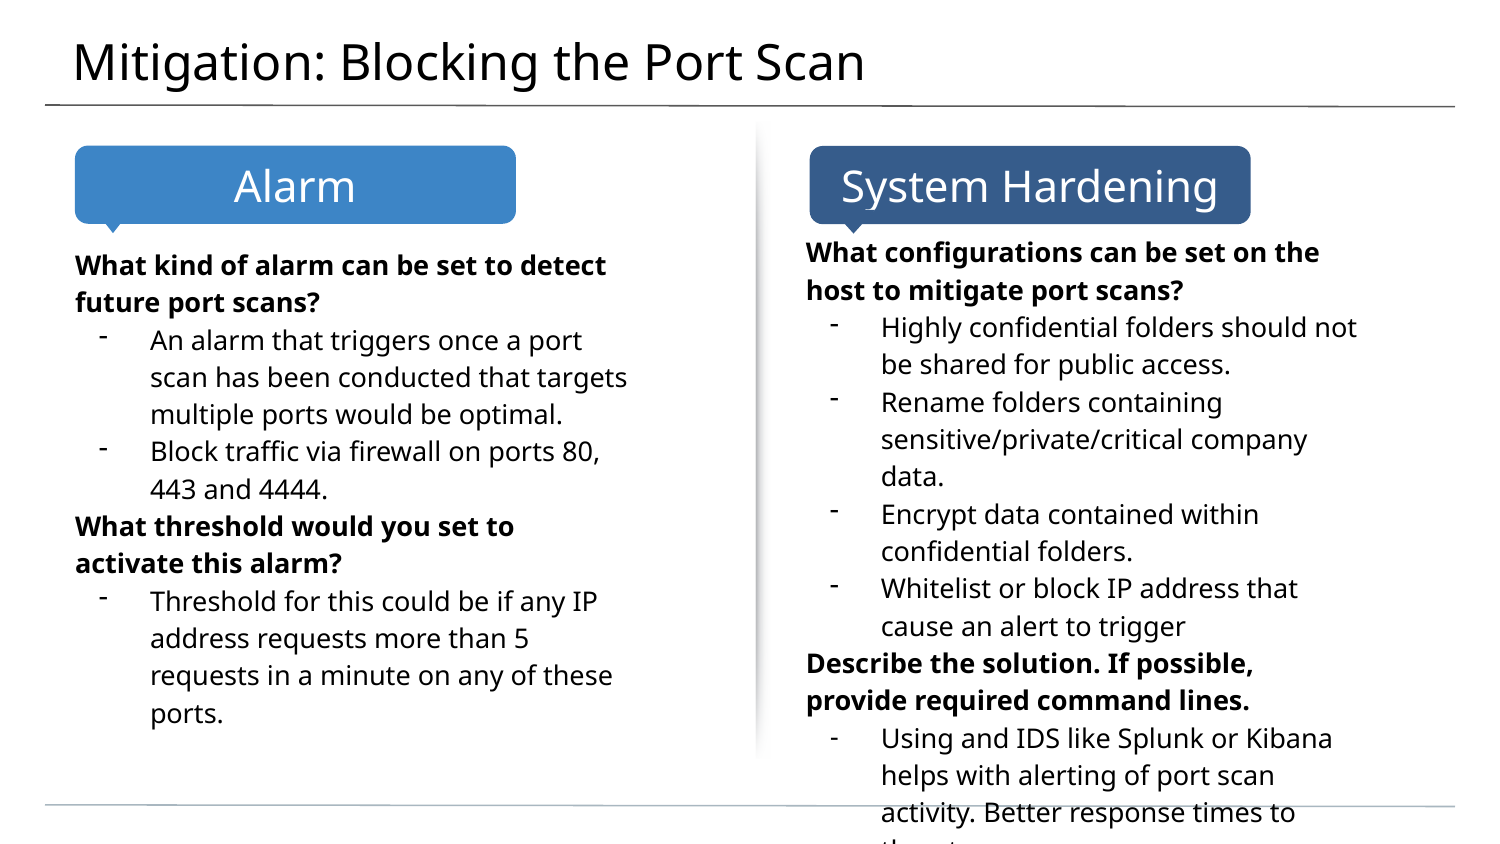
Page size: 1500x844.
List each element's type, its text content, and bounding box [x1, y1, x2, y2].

subtitle What configurations can be set on the host to mitigate port scans? Highly confidential folders should not be shared for public access. Rename folders containing sensitive/private/critical company data. Encrypt data contained within confidential folders. Whitelist or block IP address that cause an alert to trigger Describe the solution. If possible, provide required command lines. Using and IDS like Splunk or Kibana helps with alerting of port scan activity. Better response times to threats. [730, 230, 1436, 773]
title Mitigation: Blocking the Port Scan [0, 0, 1500, 88]
subtitle What kind of alarm can be set to detect future port scans? An alarm that triggers once a port scan has been conducted that targets multiple ports would be optimal. Block traffic via firewall on ports 80, 443 and 4444. What threshold would you set to activate this alarm? Threshold for this could be if any IP address requests more than 5 requests in a minute on any of these ports. [0, 243, 706, 744]
picture [703, 107, 839, 782]
